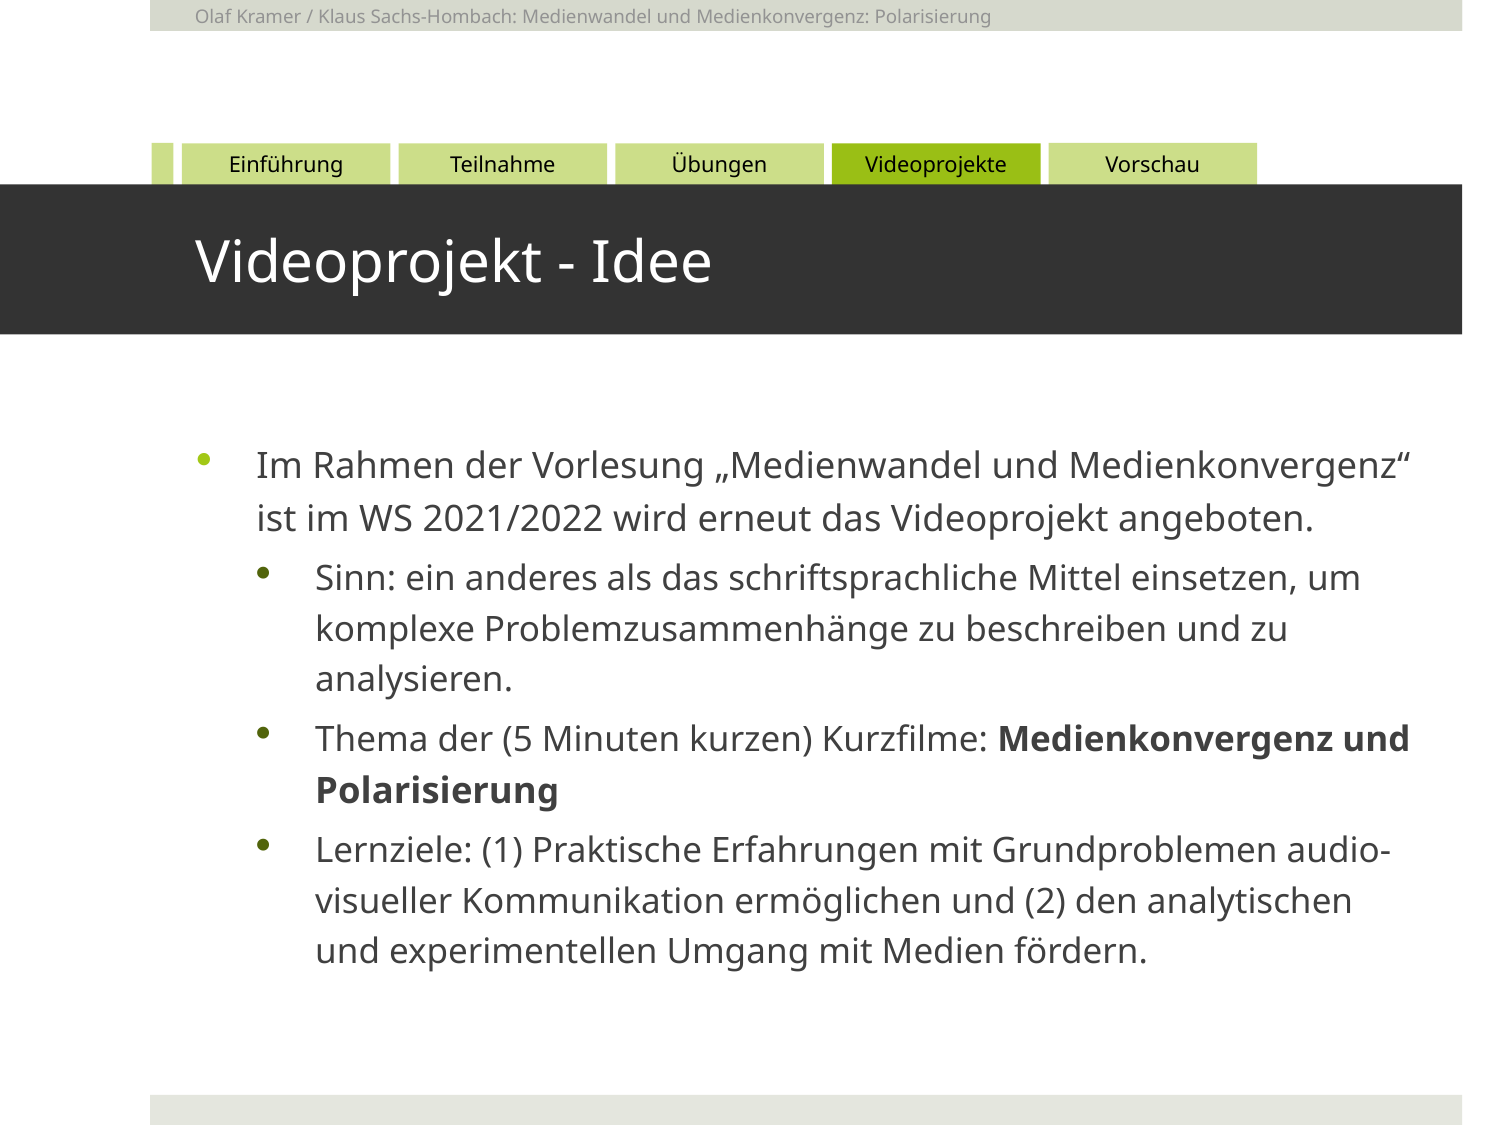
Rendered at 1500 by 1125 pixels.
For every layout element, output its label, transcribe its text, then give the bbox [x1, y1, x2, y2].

title Videoprojekt - Idee [0, 184, 1463, 335]
list Im Rahmen der Vorlesung „Medienwandel und Medienkonvergenz“ ist im WS 2021/2022 wird erneut das Videoprojekt angeboten. Sinn: ein anderes als das schriftsprachliche Mittel einsetzen, um komplexe Problemzusammenhänge zu beschreiben und zu analysieren. Thema der (5 Minuten kurzen) Kurzfilme: Medienkonvergenz und Polarisierung Lernziele: (1) Praktische Erfahrungen mit Grundproblemen audio-visueller Kommunikation ermöglichen und (2) den analytischen und experimentellen Umgang mit Medien fördern. [182, 425, 1432, 1028]
footer Olaf Kramer / Klaus Sachs-Hombach: Medienwandel und Medienkonvergenz: Polarisierung [179, 0, 1100, 31]
